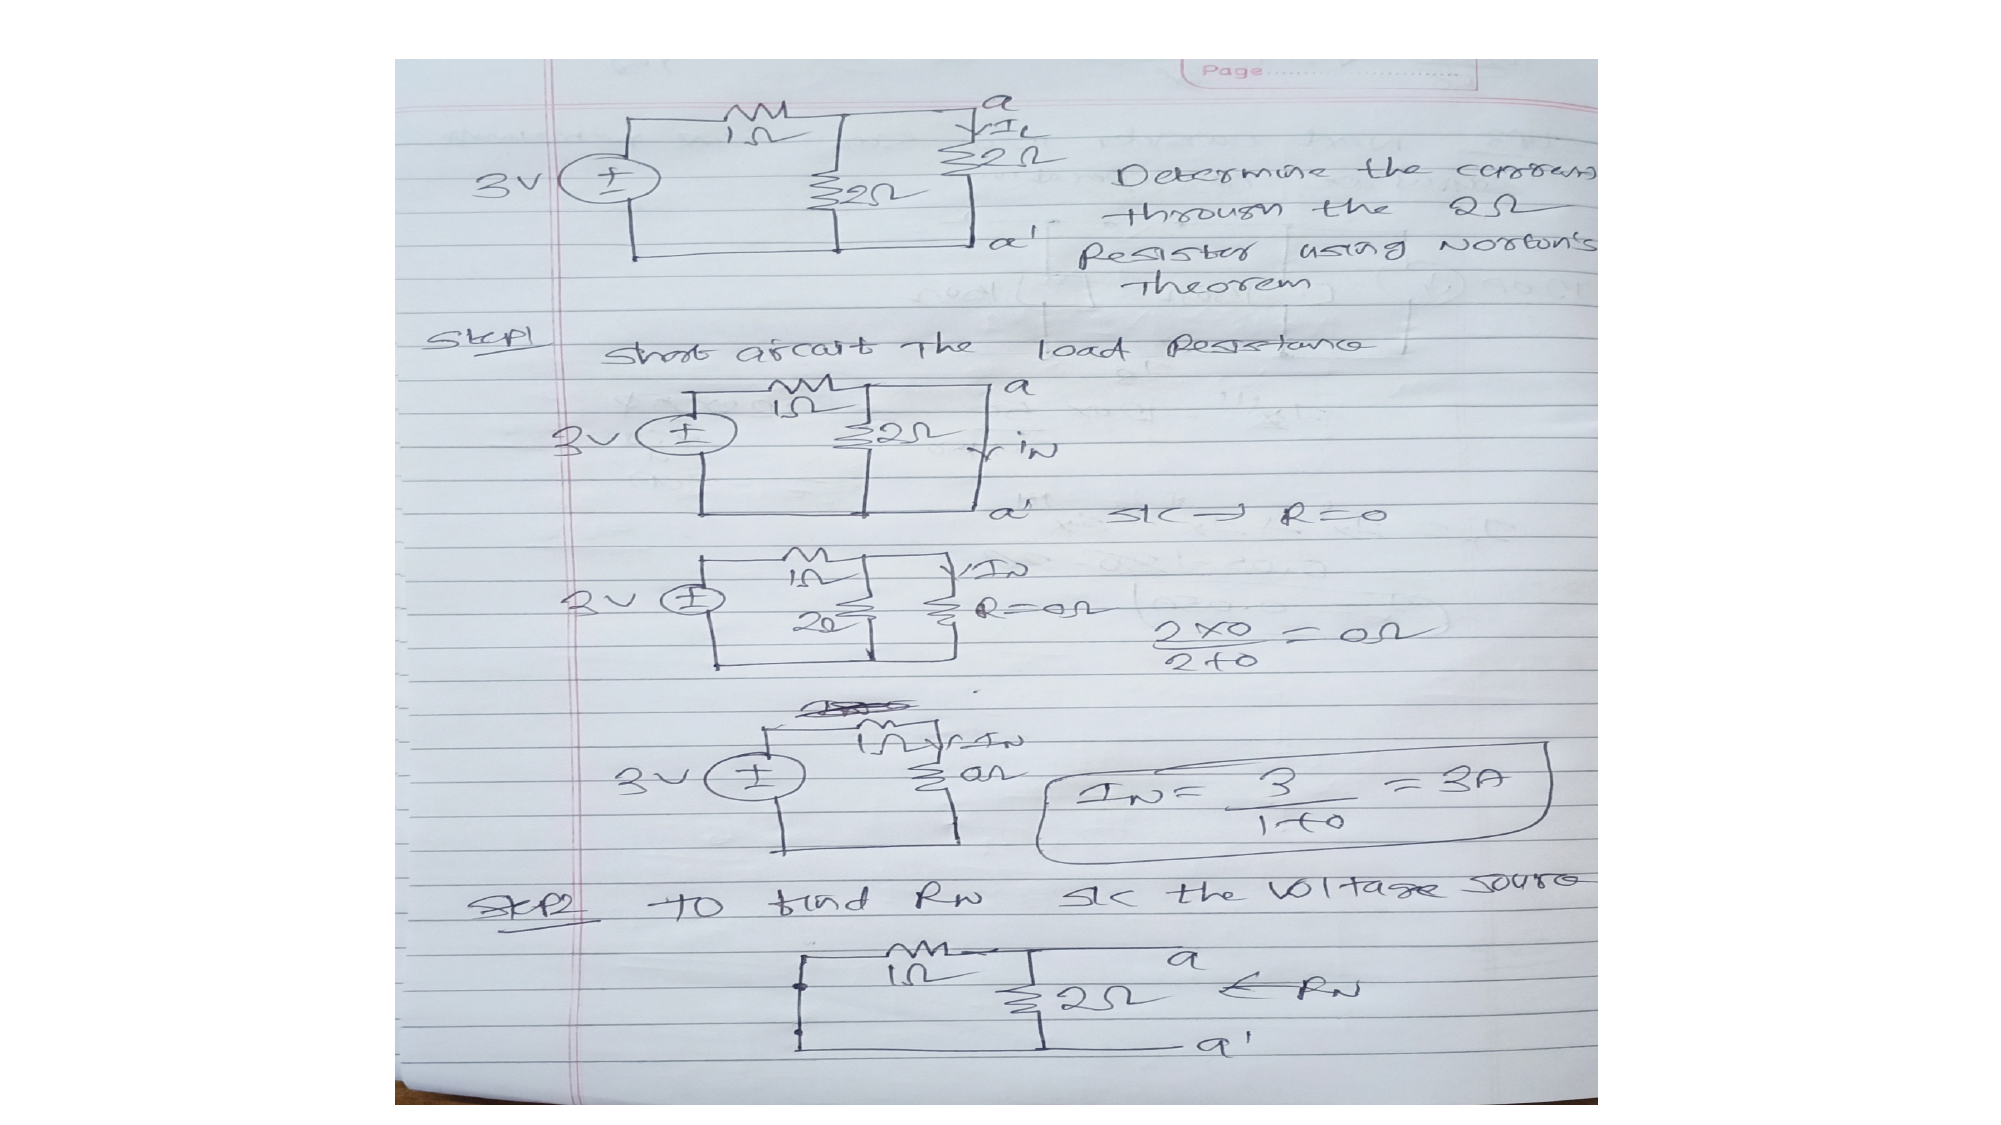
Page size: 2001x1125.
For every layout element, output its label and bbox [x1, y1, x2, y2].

list [395, 59, 1598, 1105]
